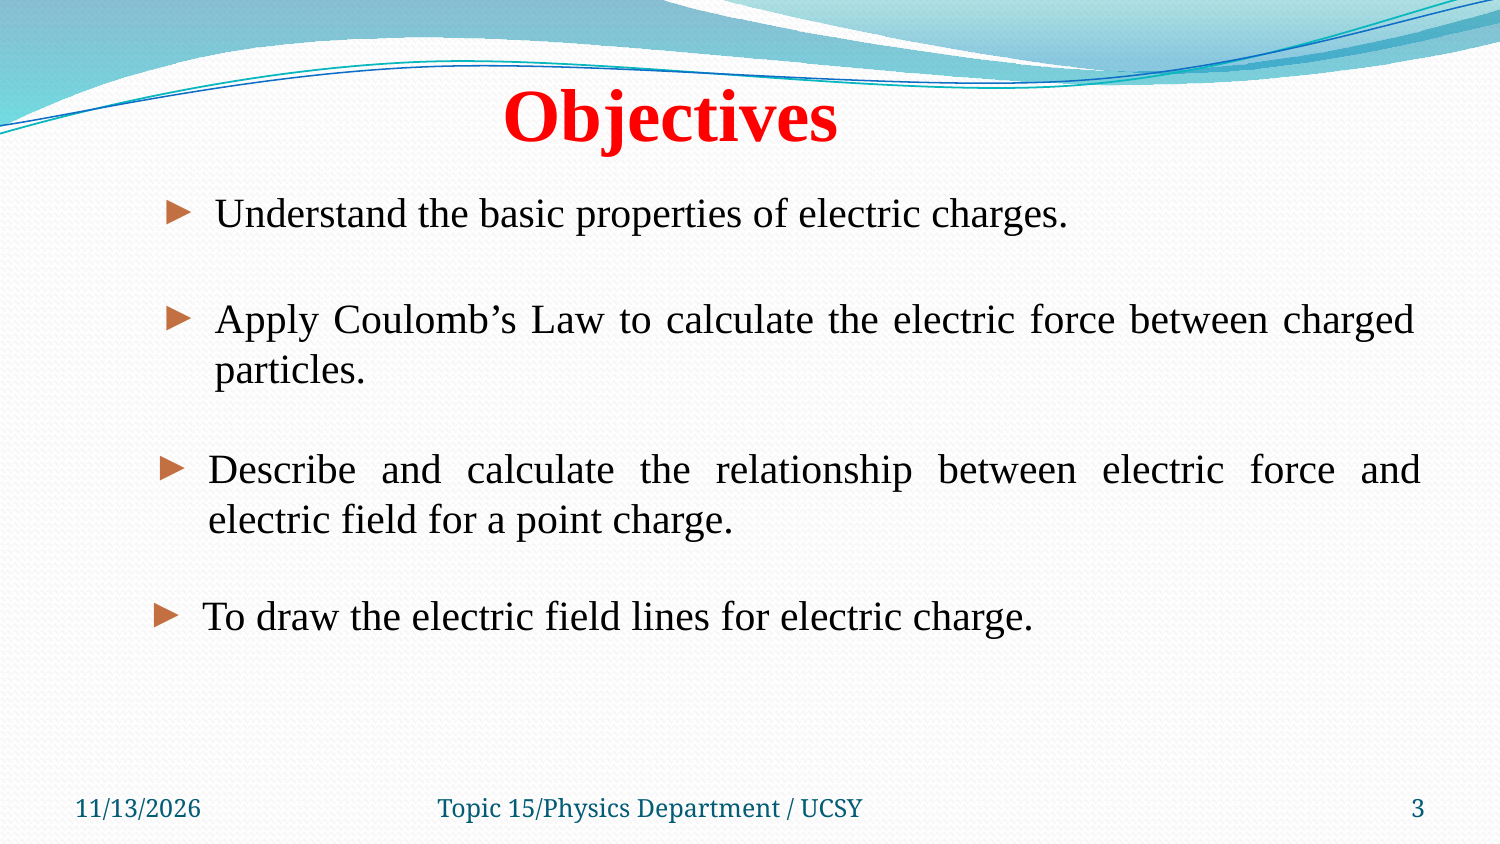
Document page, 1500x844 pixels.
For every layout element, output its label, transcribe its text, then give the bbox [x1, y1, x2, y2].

footer Topic 15/Physics Department / UCSY [437, 782, 988, 827]
slide_number 3 [1299, 782, 1425, 827]
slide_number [75, 782, 425, 827]
text_box Objectives [487, 59, 1100, 164]
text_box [130, 178, 1438, 648]
